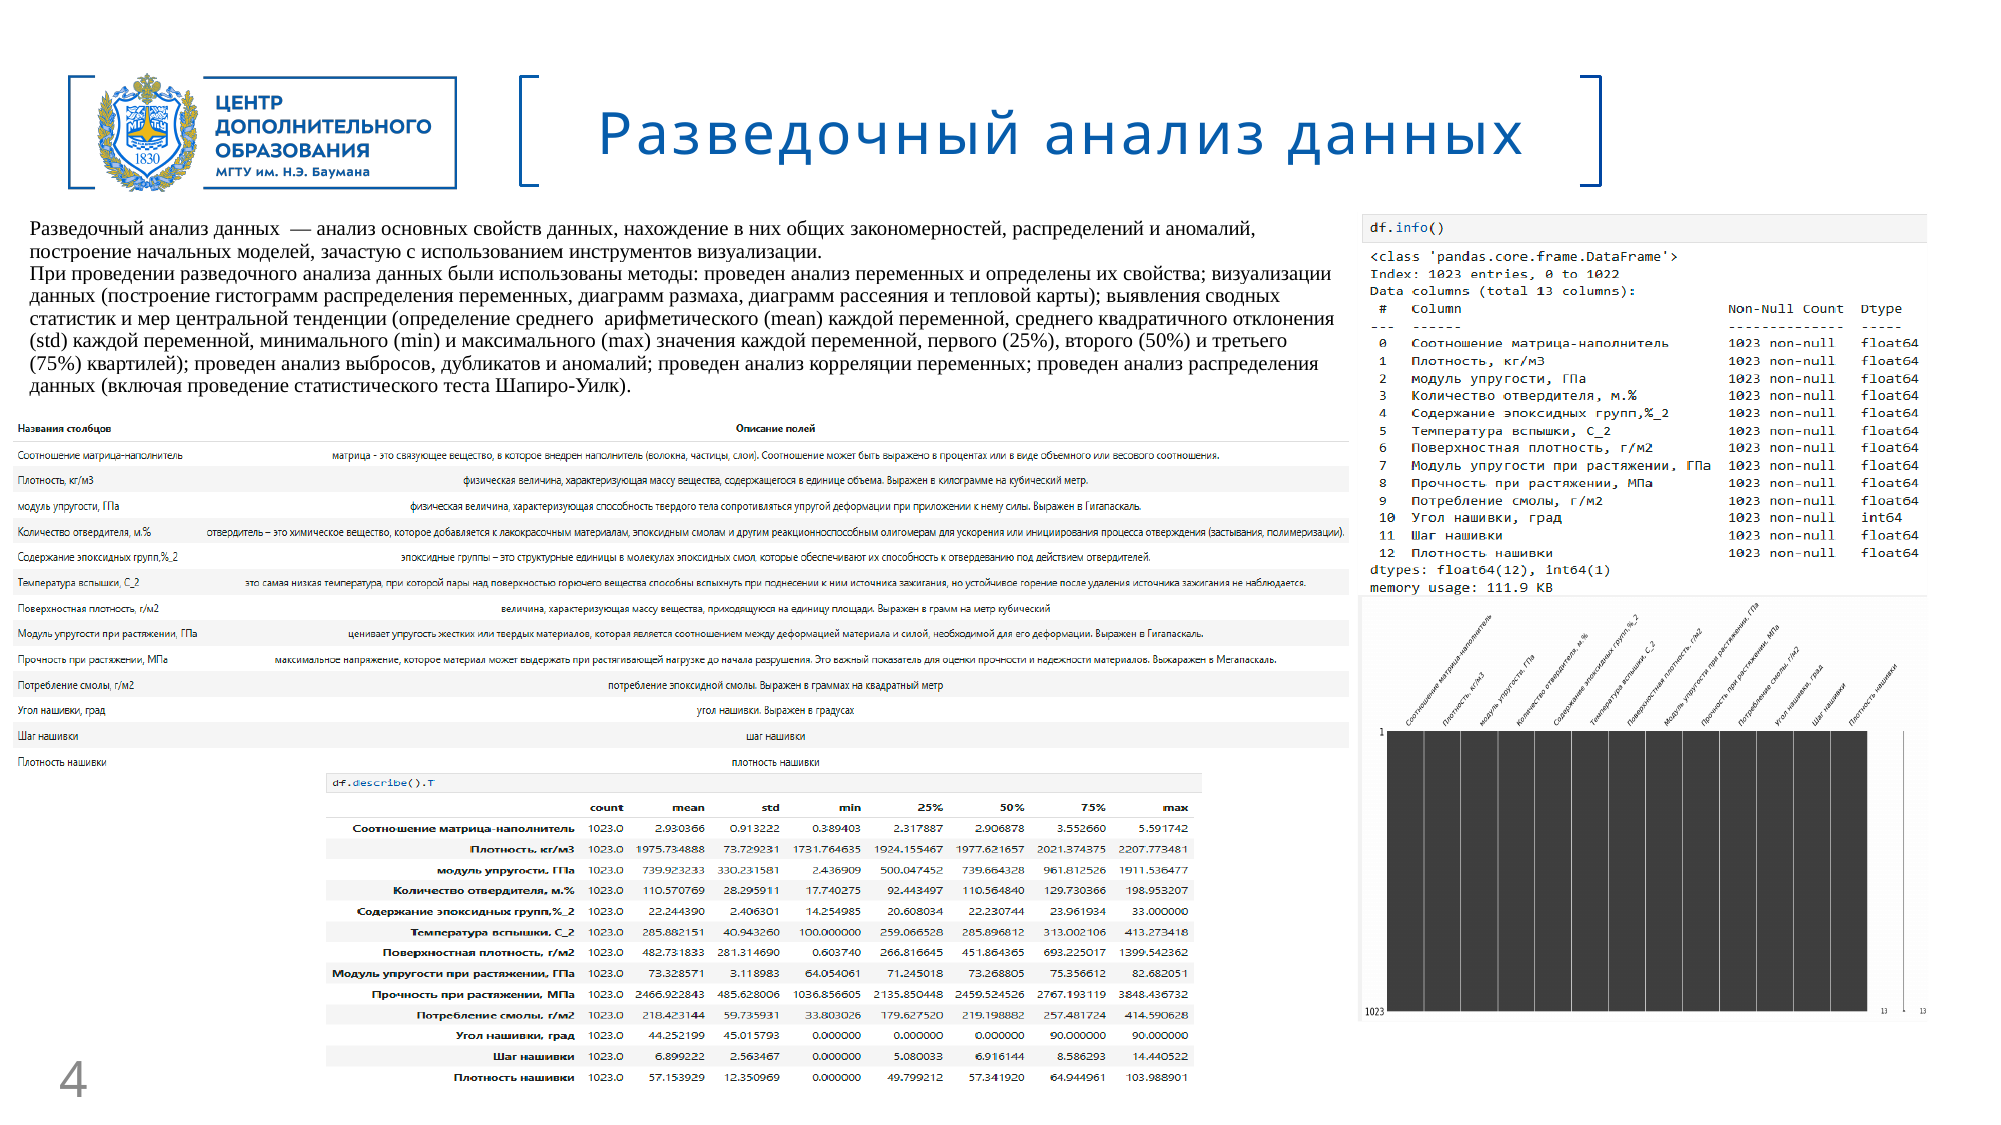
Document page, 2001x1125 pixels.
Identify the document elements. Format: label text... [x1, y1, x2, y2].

picture [8, 405, 1354, 767]
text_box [520, 76, 1601, 186]
picture [321, 772, 1202, 1093]
text_box Разведочный анализ данных — анализ основных свойств данных, нахождение в них общих закономерностей, распределений и аномалий, построение начальных моделей, зачастую с использованием инструментов визуализации. При проведении разведочного анализа данных были использованы методы: проведен анализ переменных и определены их свойства; визуализации данных (построение гистограмм распределения переменных, диаграмм размаха, диаграмм рассеяния и тепловой карты); выявления сводных статистик и мер центральной тенденции (определение среднего арифметического (mean) каждой переменной, среднего квадратичного отклонения (std) каждой переменной, минимального (min) и максимального (max) значения каждой переменной, первого (25%), второго (50%) и третьего (75%) квартилей); проведен анализ выбросов, дубликатов и аномалий; проведен анализ корреляции переменных; проведен анализ распределения данных (включая проведение статистического теста Шапиро-Уилк). [17, 211, 1350, 402]
picture [1358, 209, 1927, 596]
text_box [1357, 212, 1928, 1022]
picture [68, 73, 457, 192]
slide_number 4 [44, 1055, 139, 1101]
picture [1361, 597, 1929, 1021]
